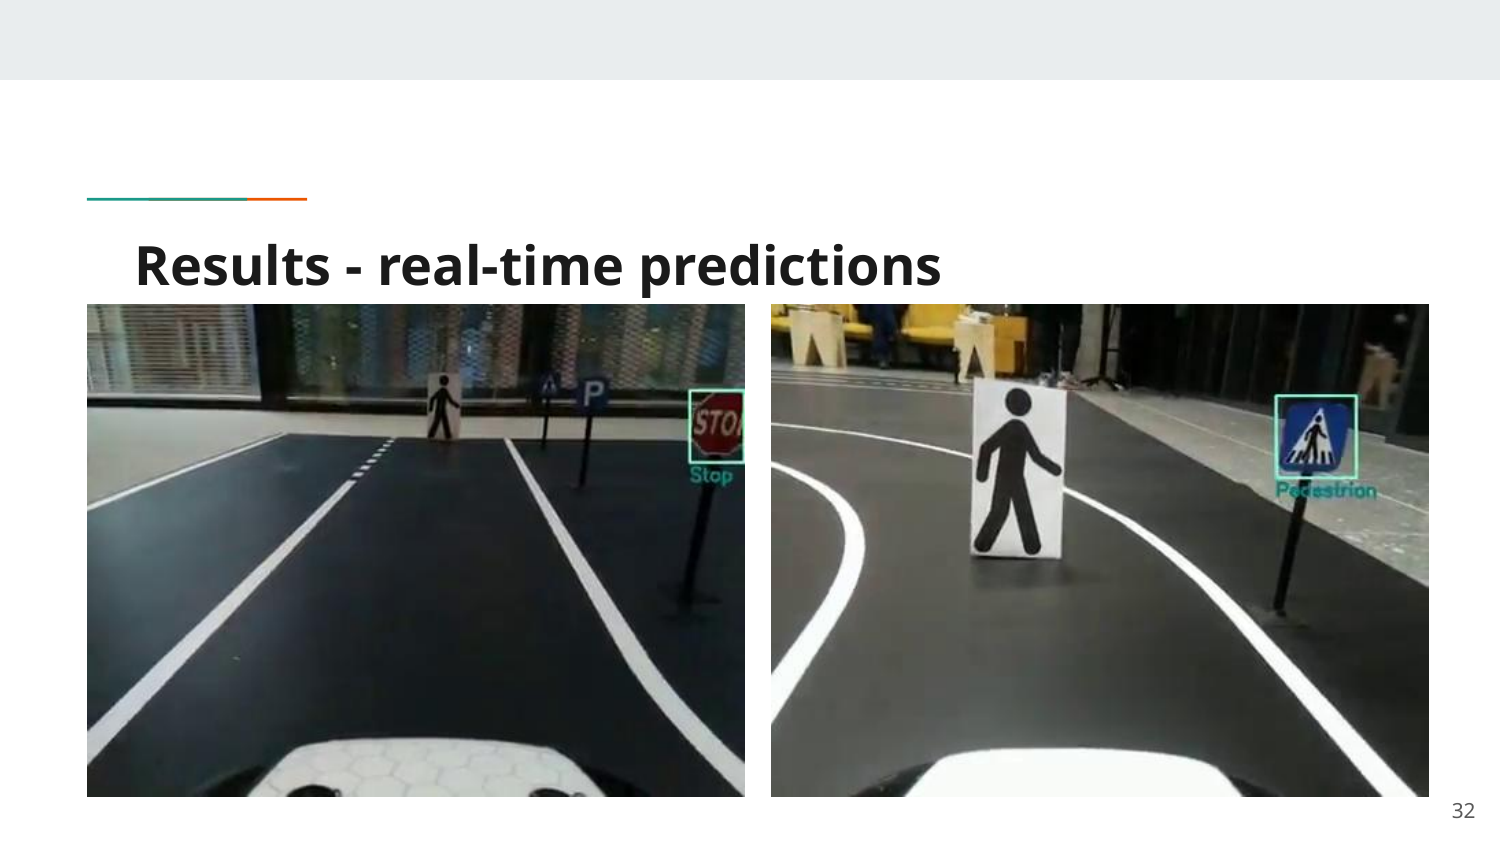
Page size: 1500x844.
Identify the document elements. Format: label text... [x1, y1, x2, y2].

picture [87, 303, 745, 798]
slide_number 32 [1400, 779, 1491, 844]
picture [771, 303, 1430, 798]
title Results - real-time predictions [119, 216, 1381, 305]
